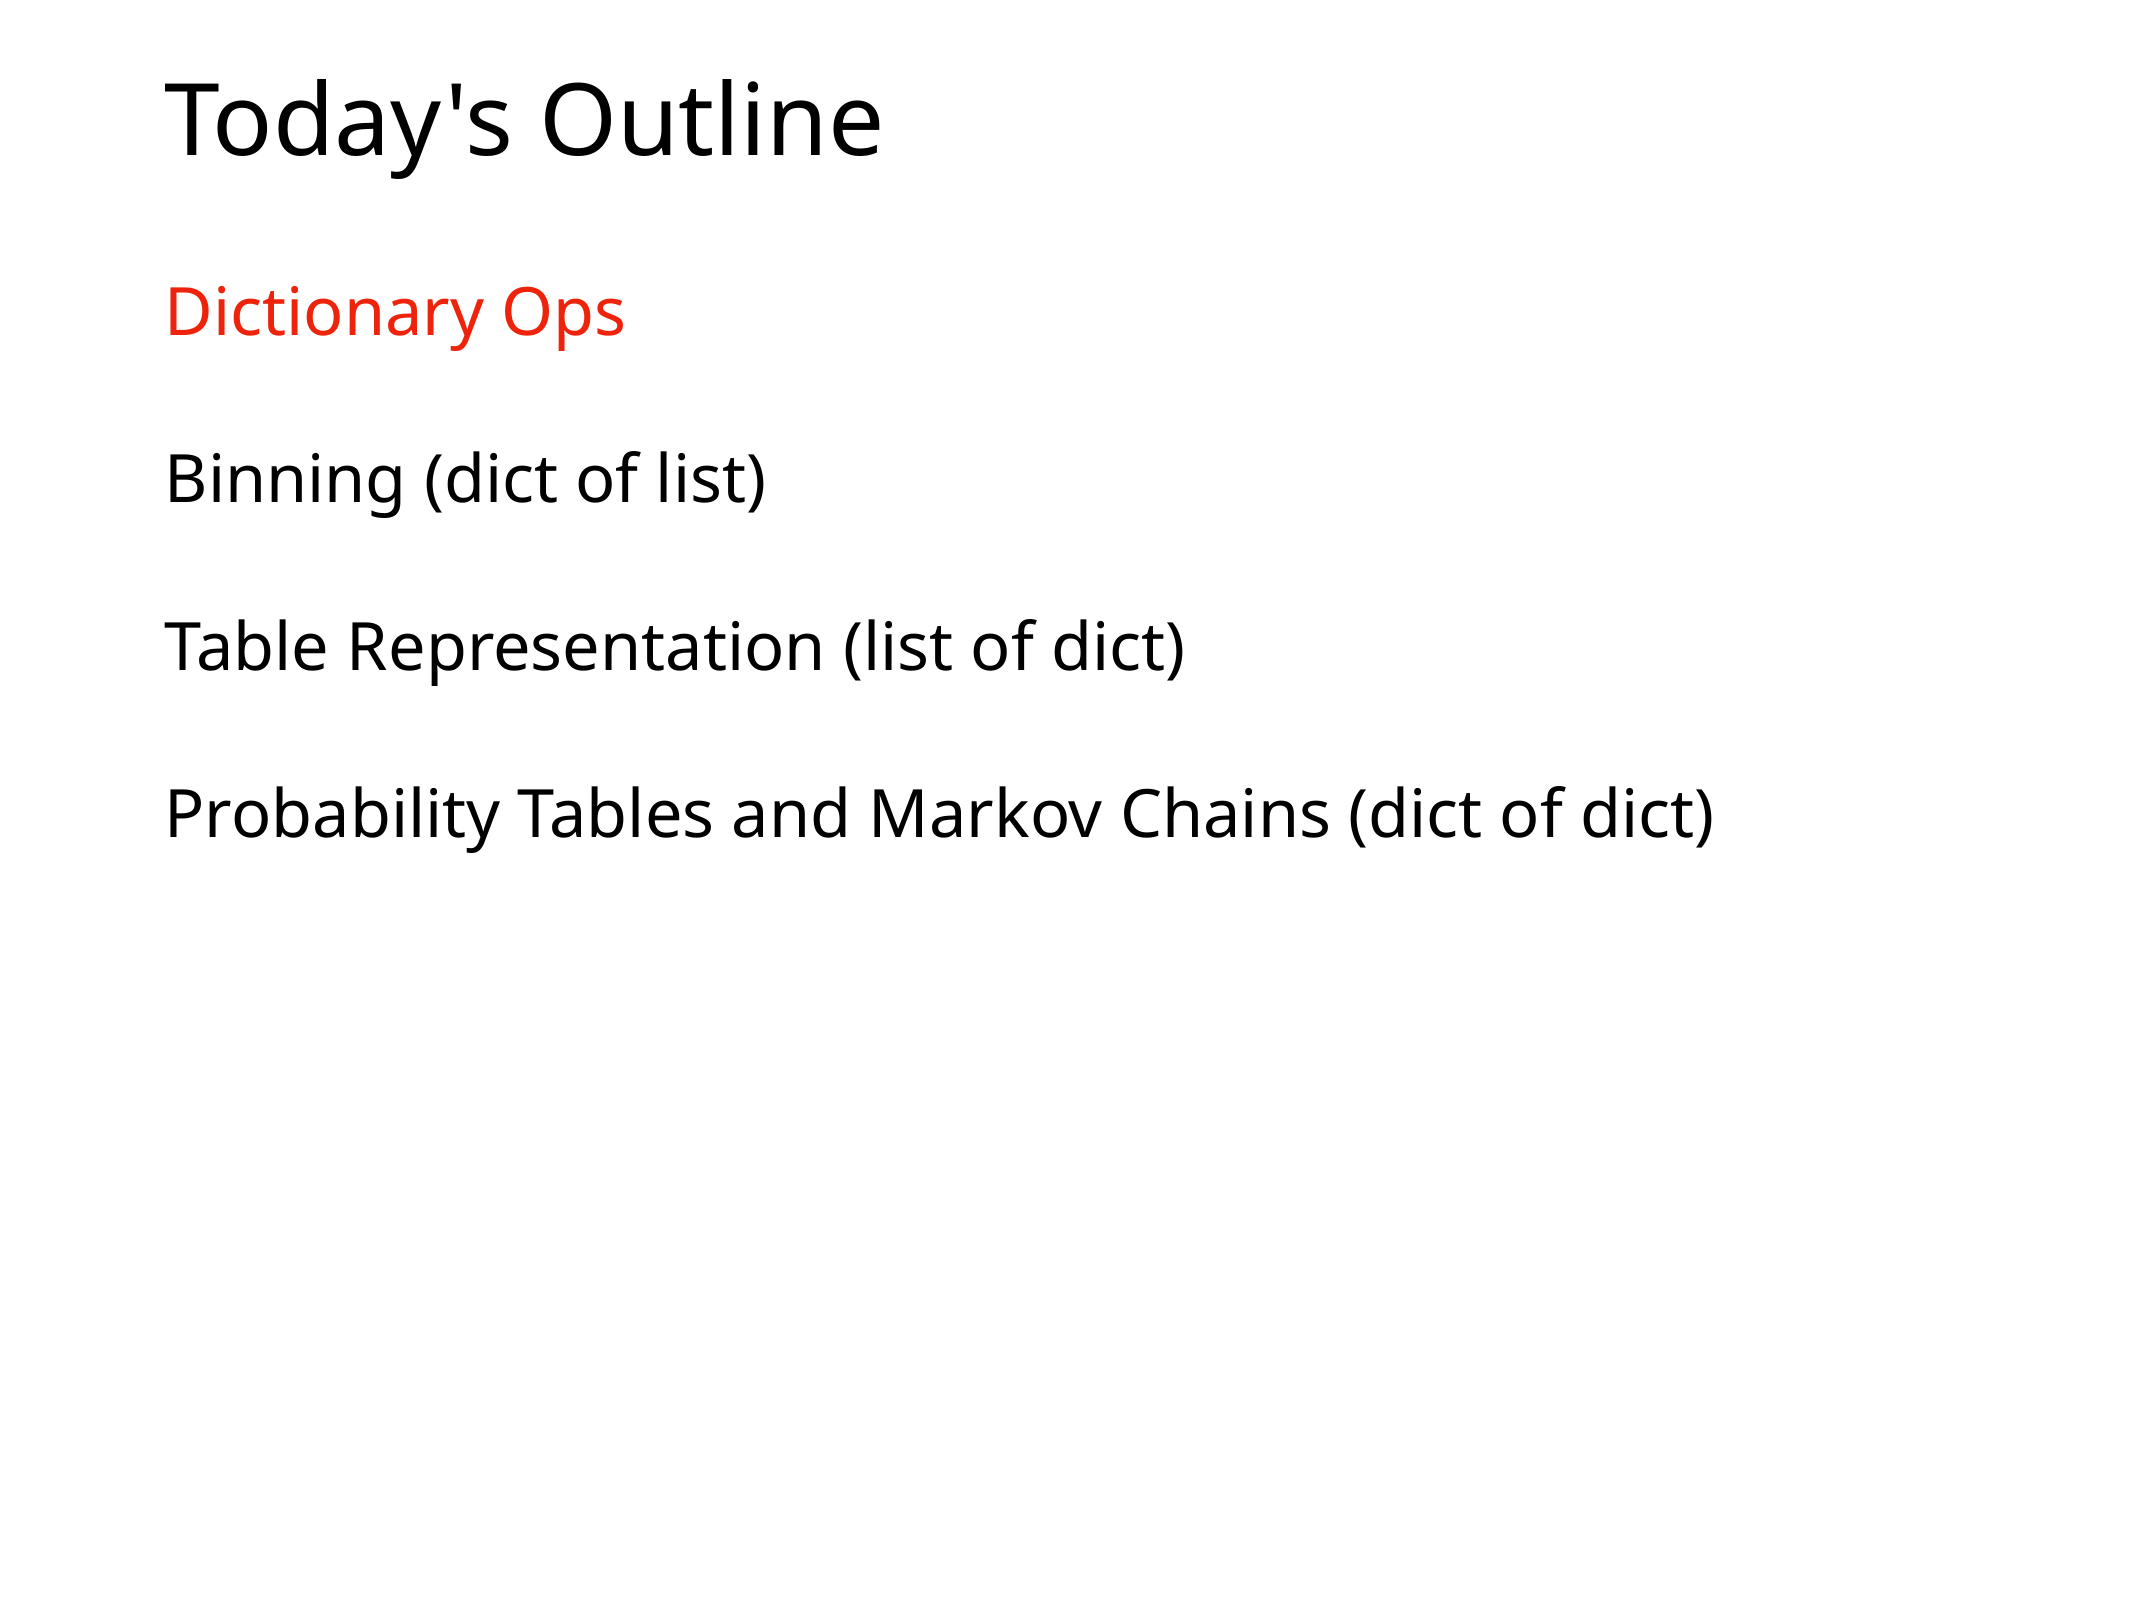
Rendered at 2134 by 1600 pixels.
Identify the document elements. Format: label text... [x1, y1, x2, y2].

list Dictionary Ops Binning (dict of list) Table Representation (list of dict) Probability Tables and Markov Chains (dict of dict) [155, 259, 1978, 1457]
title Today's Outline [155, 41, 1978, 191]
